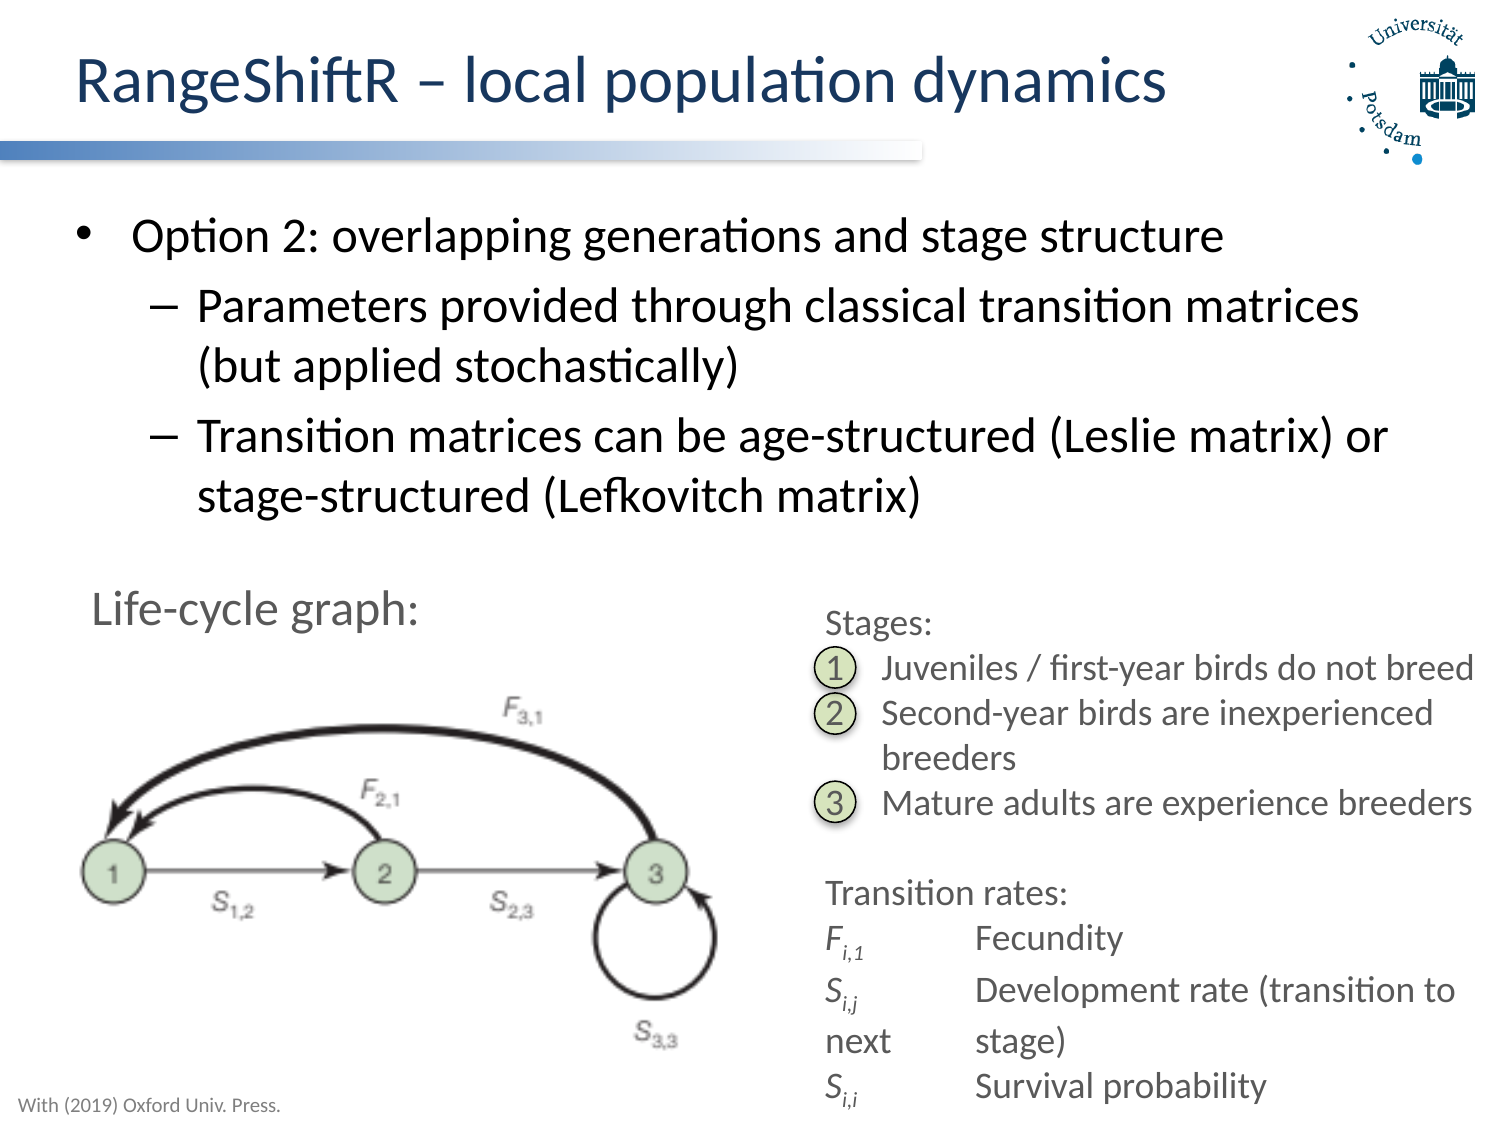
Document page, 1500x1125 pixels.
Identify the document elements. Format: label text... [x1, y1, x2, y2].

title RangeShiftR – local population dynamics [75, 33, 1425, 117]
picture [1338, 111, 1475, 166]
picture [1338, 18, 1475, 73]
list Option 2: overlapping generations and stage structure Parameters provided through classical transition matrices (but applied stochastically) Transition matrices can be age-structured (Leslie matrix) or stage-structured (Lefkovitch matrix) [75, 202, 1425, 1005]
text_box With (2019) Oxford Univ. Press. [3, 1084, 297, 1125]
text_box Life-cycle graph: [76, 568, 436, 643]
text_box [810, 590, 1500, 1107]
picture [41, 655, 751, 1061]
picture [1427, 79, 1469, 110]
